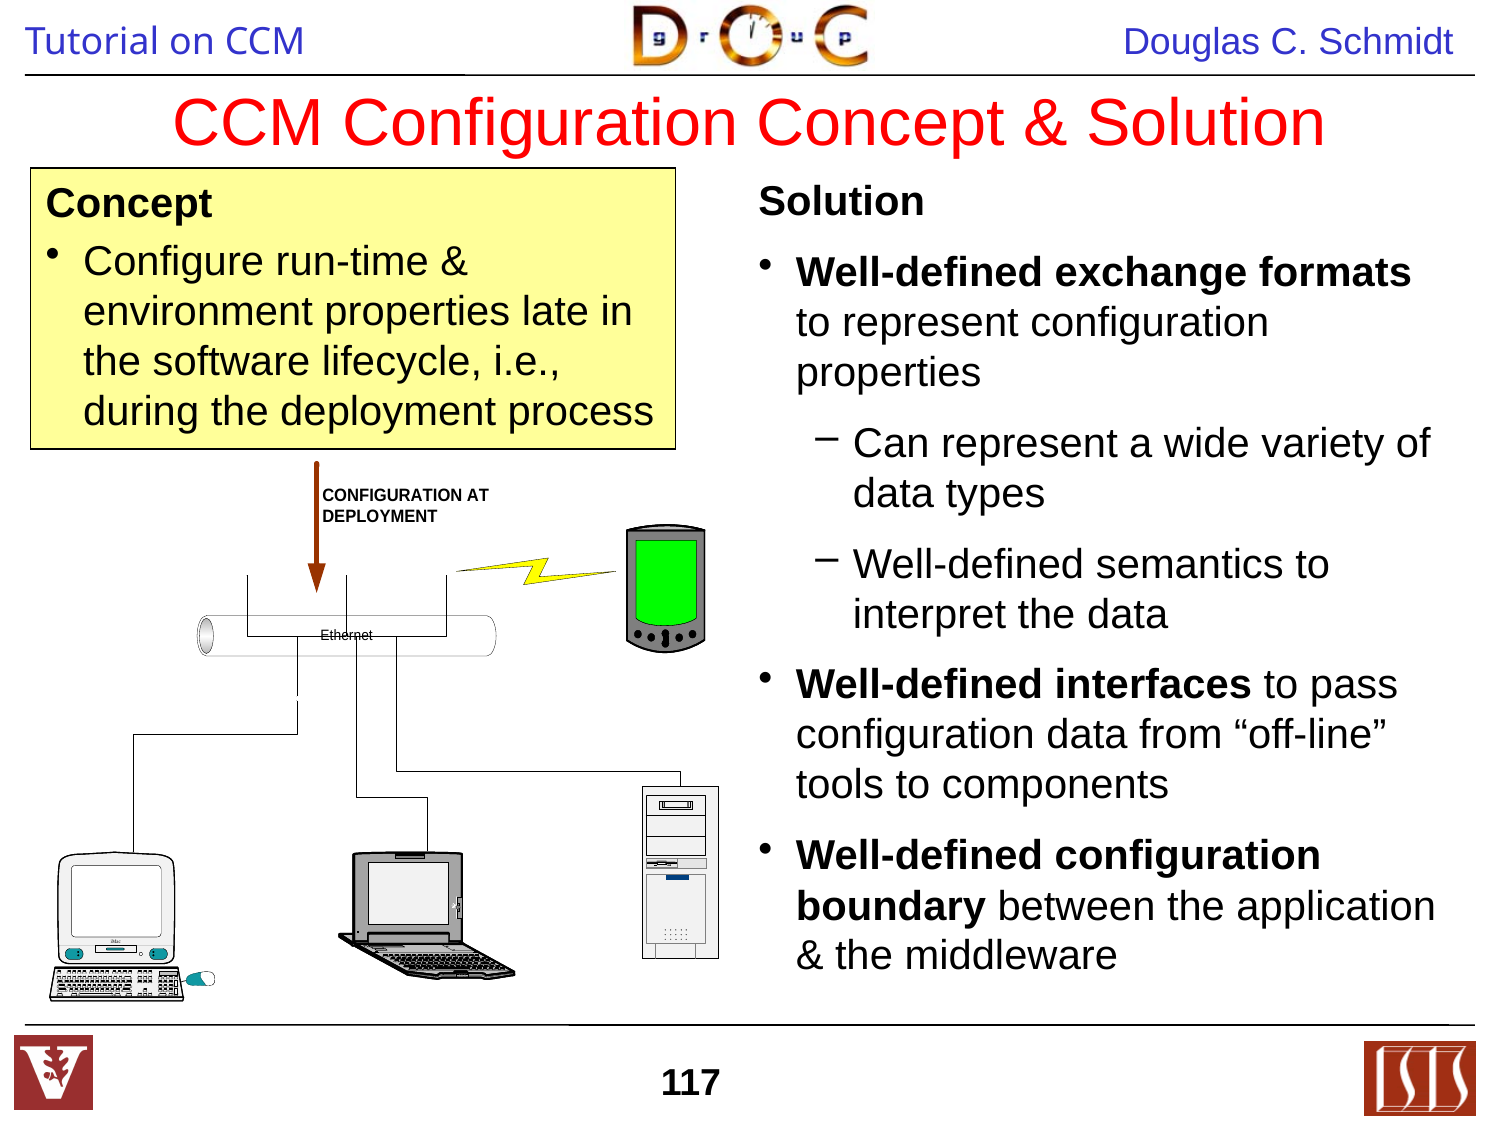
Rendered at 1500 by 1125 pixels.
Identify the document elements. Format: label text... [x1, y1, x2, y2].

list Concept Configure run-time & environment properties late in the software lifecycle, i.e., during the deployment process [30, 167, 676, 450]
text_box Solution Well-defined exchange formats to represent configuration properties Can represent a wide variety of data types Well-defined semantics to interpret the data Well-defined interfaces to pass configuration data from “off-line” tools to components Well-defined configuration boundary between the application & the middleware [743, 166, 1456, 1000]
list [46, 430, 732, 1005]
picture [624, 0, 875, 71]
picture [1364, 1041, 1476, 1116]
title CCM Configuration Concept & Solution [24, 87, 1476, 151]
picture [14, 1035, 93, 1110]
